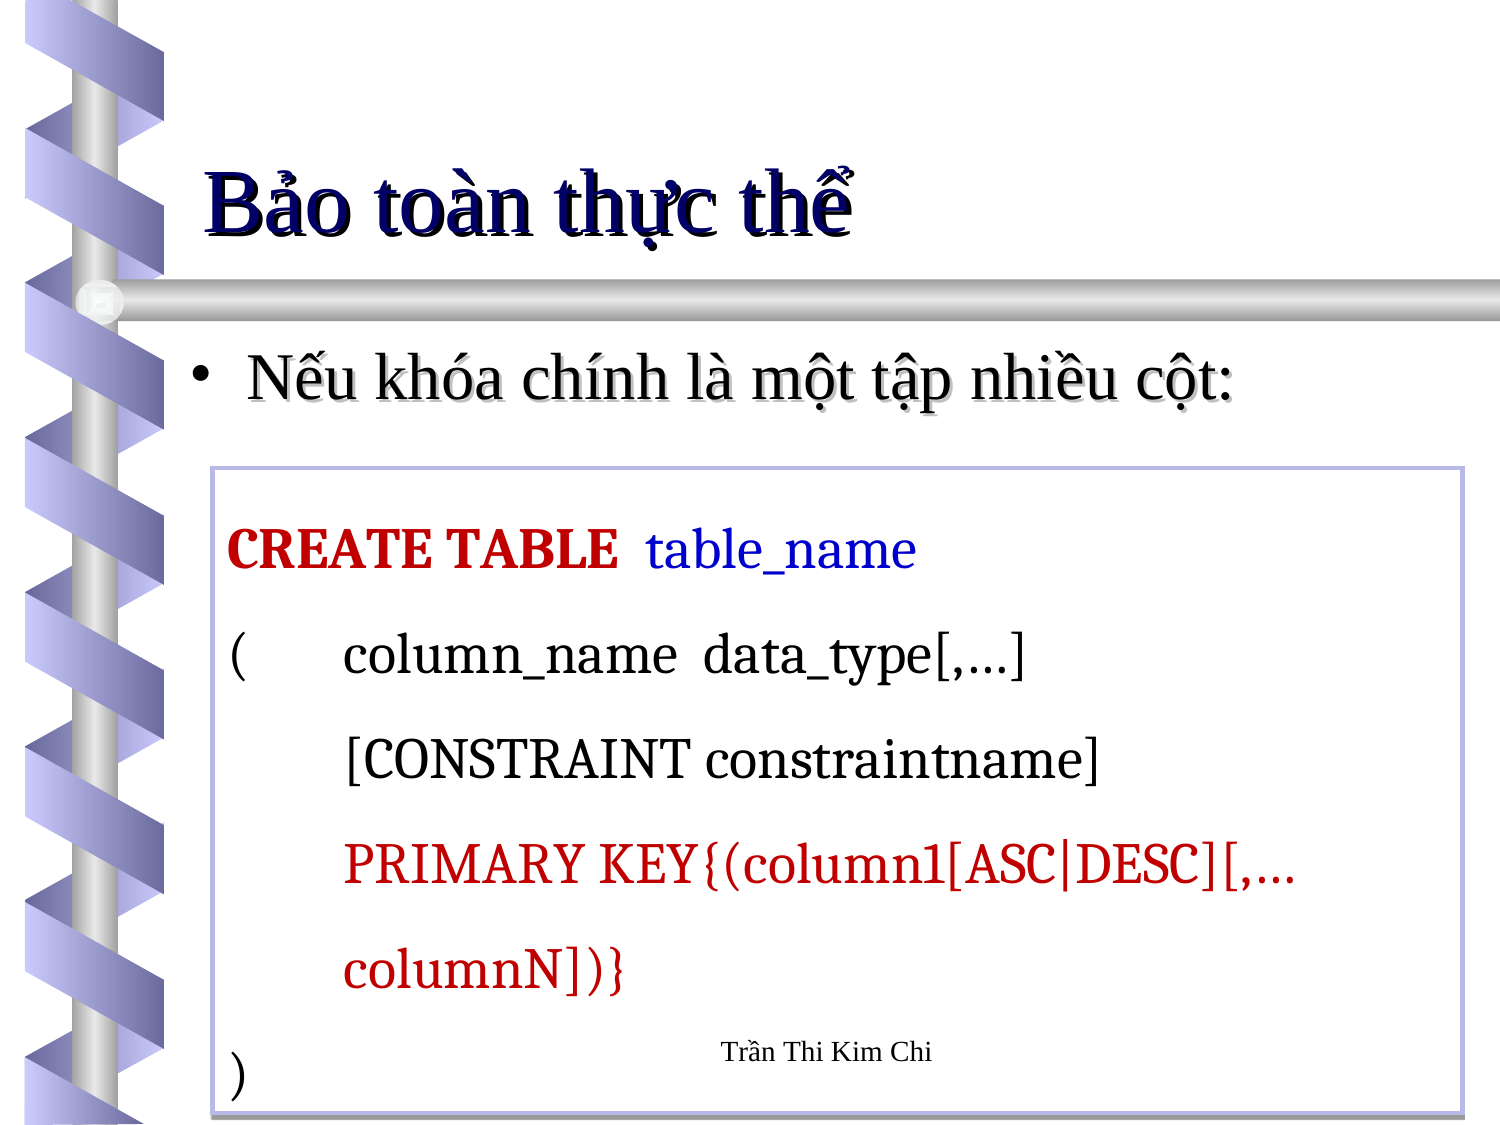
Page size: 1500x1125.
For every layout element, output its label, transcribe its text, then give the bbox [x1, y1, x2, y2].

title Bảo toàn thực thể [187, 133, 1463, 259]
text_box Trần Thi Kim Chi [589, 1024, 1065, 1100]
text_box Nếu khóa chính là một tập nhiều cột: [174, 324, 1463, 1000]
text_box CREATE TABLE table_name ( column_name data_type[,…] [CONSTRAINT constraintname] PRIMARY KEY{(column1[ASC|DESC][,…columnN])} ) [212, 467, 1463, 1113]
